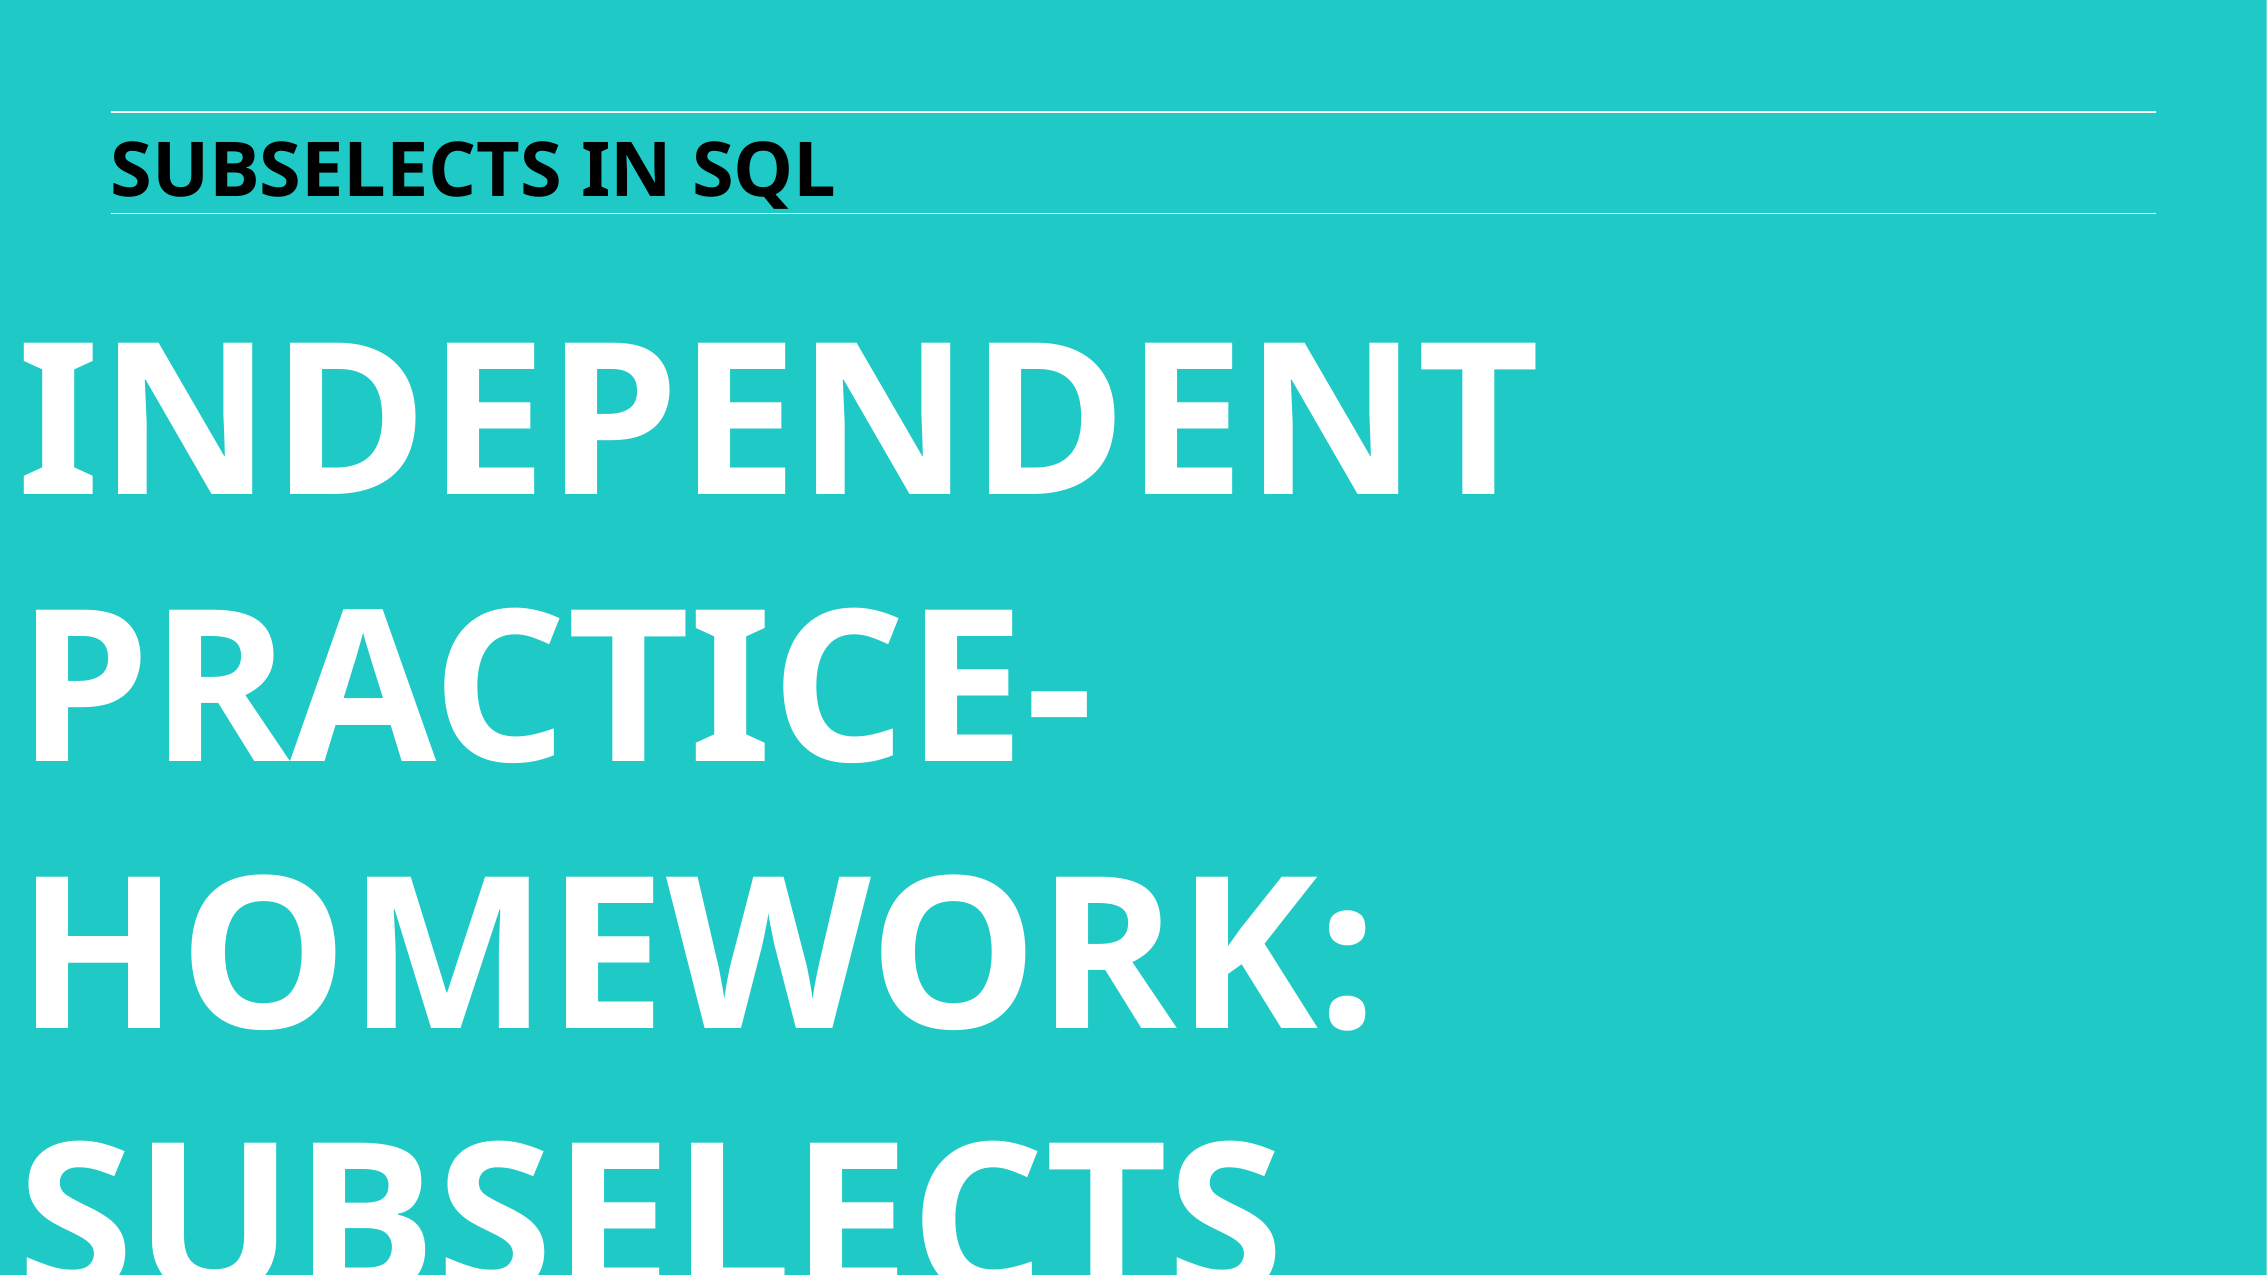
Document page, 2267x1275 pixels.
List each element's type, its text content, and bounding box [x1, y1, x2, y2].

text_box INDEPENDENT PRACTICE-HOMEWORK: SUBSELECTS [0, 262, 2113, 960]
title SUBSELECTS IN SQL [110, 131, 2113, 214]
